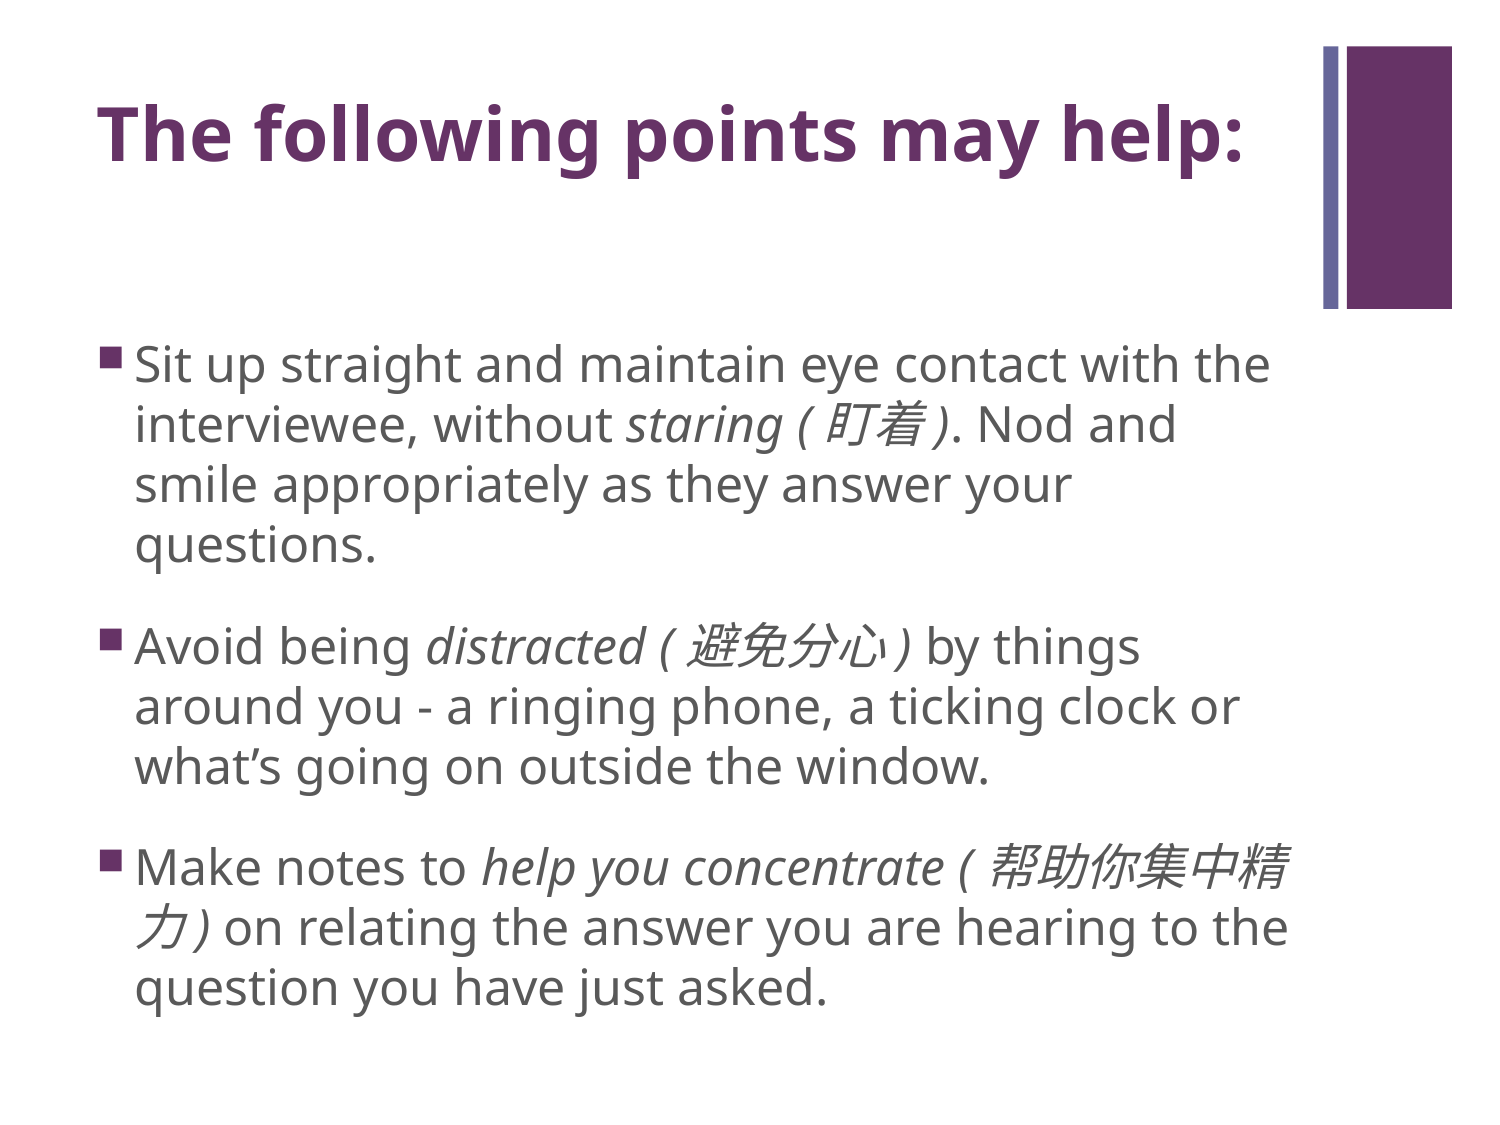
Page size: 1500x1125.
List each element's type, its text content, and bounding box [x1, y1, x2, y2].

title The following points may help: [81, 79, 1322, 263]
list Sit up straight and maintain eye contact with the interviewee, without staring (盯着). Nod and smile appropriately as they answer your questions. Avoid being distracted (避免分心) by things around you - a ringing phone, a ticking clock or what’s going on outside the window. Make notes to help you concentrate (帮助你集中精力) on relating the answer you are hearing to the question you have just asked. [81, 324, 1322, 1005]
